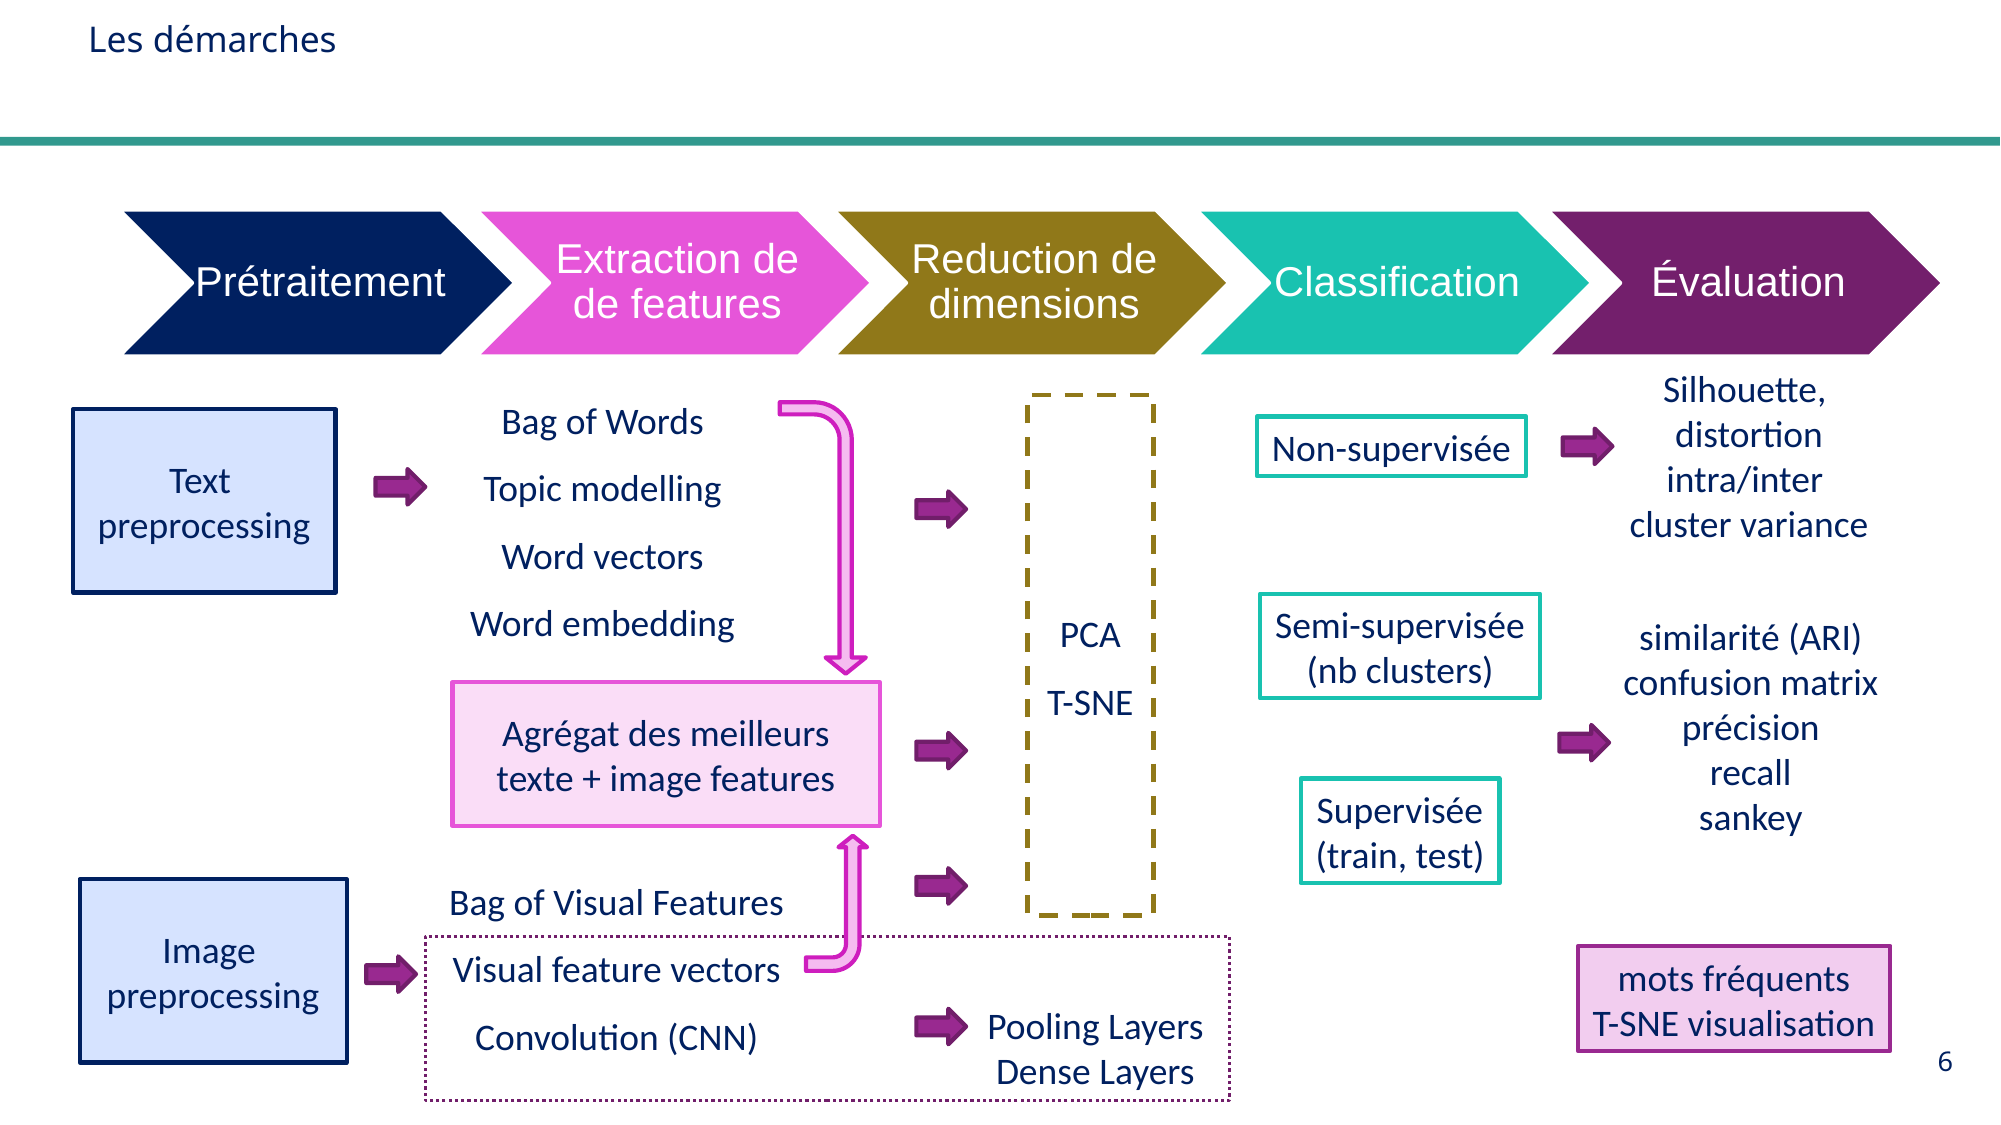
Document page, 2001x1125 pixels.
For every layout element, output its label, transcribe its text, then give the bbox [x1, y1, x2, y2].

text_box [914, 1006, 969, 1047]
text_box [803, 834, 870, 973]
text_box Pooling Layers Dense Layers [970, 993, 1221, 1101]
text_box [373, 467, 428, 507]
text_box [777, 400, 868, 676]
text_box Semi-supervisée (nb clusters) [1258, 592, 1542, 700]
text_box [914, 866, 969, 906]
text_box Image preprocessing [78, 877, 349, 1065]
text_box Silhouette, distortion intra/inter cluster variance [1613, 368, 1886, 554]
text_box [364, 954, 419, 994]
text_box [914, 730, 969, 771]
text_box Text preprocessing [71, 407, 338, 595]
text_box PCA T-SNE [1025, 393, 1155, 918]
text_box Bag of Words Topic modelling Word vectors Word embedding [453, 368, 752, 654]
title Les démarches [68, 0, 1932, 123]
text_box Supervisée (train, test) [1299, 776, 1502, 885]
text_box [1560, 426, 1615, 467]
text_box similarité (ARI) confusion matrix précision recall sankey [1606, 603, 1895, 847]
text_box Bag of Visual Features Visual feature vectors Convolution (CNN) [432, 846, 801, 1067]
text_box [1557, 722, 1612, 763]
text_box Agrégat des meilleurs texte + image features [450, 680, 882, 828]
text_box Non-supervisée [1255, 414, 1528, 478]
slide_number 6 [1853, 1019, 1974, 1106]
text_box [118, 209, 1944, 357]
text_box [423, 934, 1231, 1103]
text_box [914, 489, 969, 529]
text_box mots fréquents T-SNE visualisation [1576, 944, 1892, 1053]
